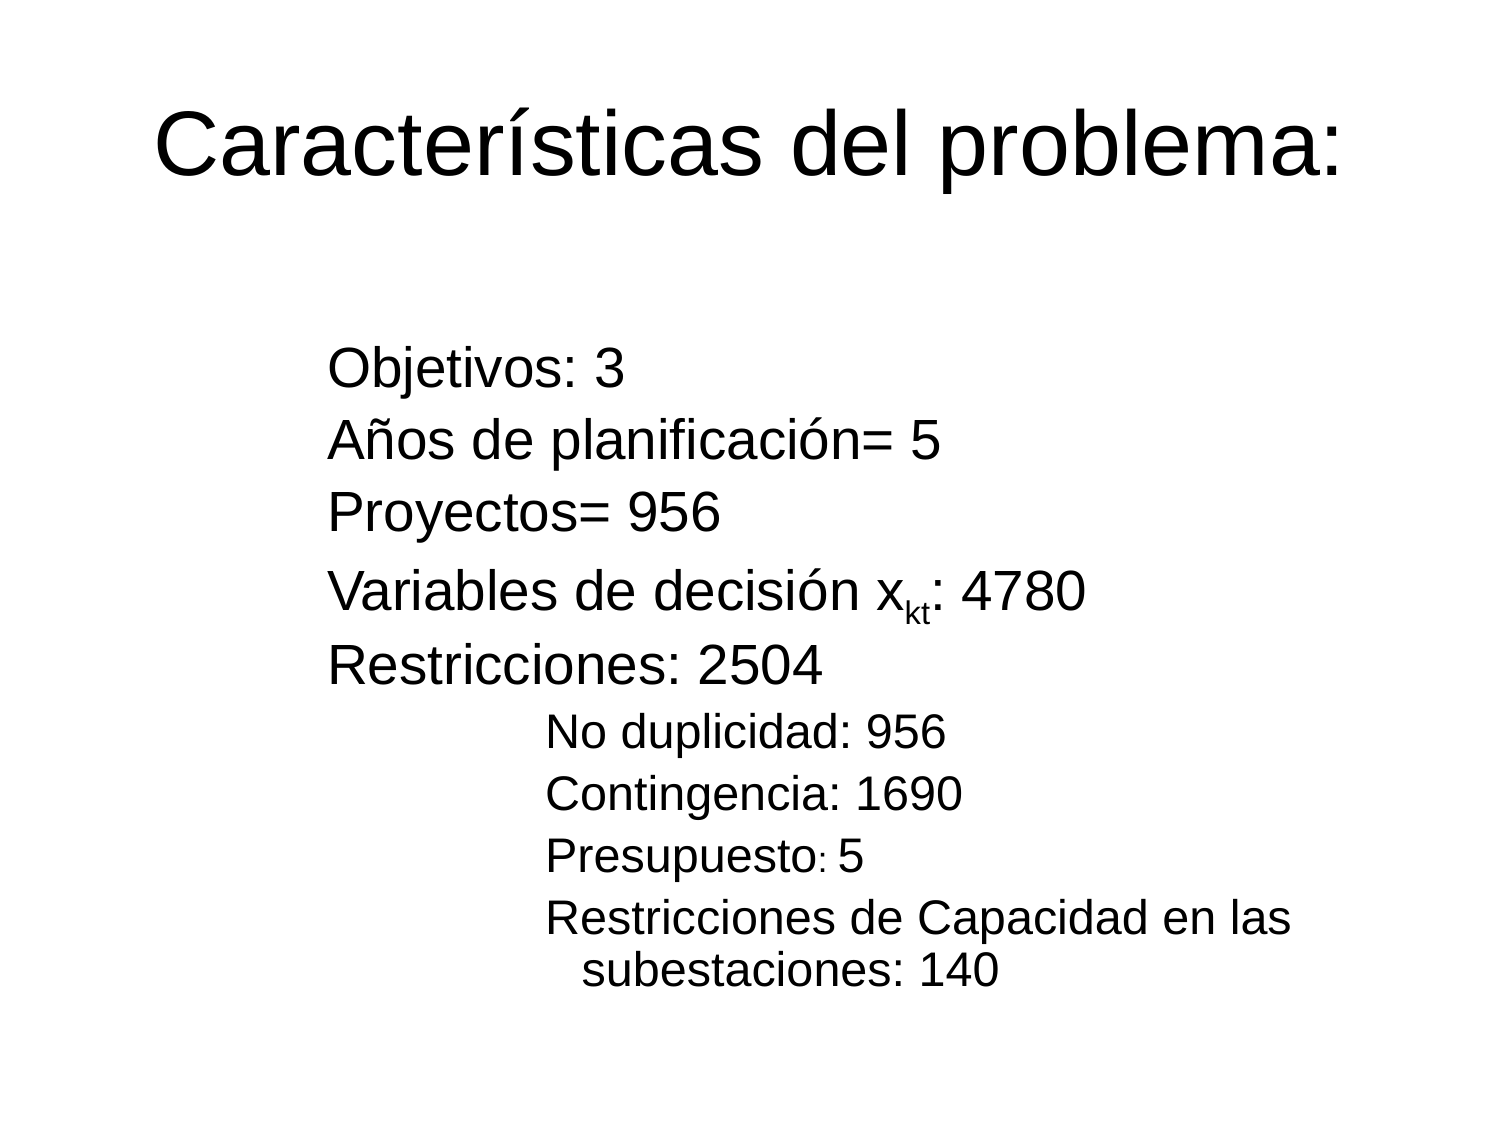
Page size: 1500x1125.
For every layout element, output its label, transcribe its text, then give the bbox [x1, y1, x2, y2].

title Características del problema: [75, 45, 1425, 233]
list Objetivos: 3 Años de planificación= 5 Proyectos= 956 Variables de decisión xkt: 4780 Restricciones: 2504 No duplicidad: 956 Contingencia: 1690 Presupuesto: 5 Restricciones de Capacidad en las subestaciones: 140 [311, 331, 1363, 1006]
